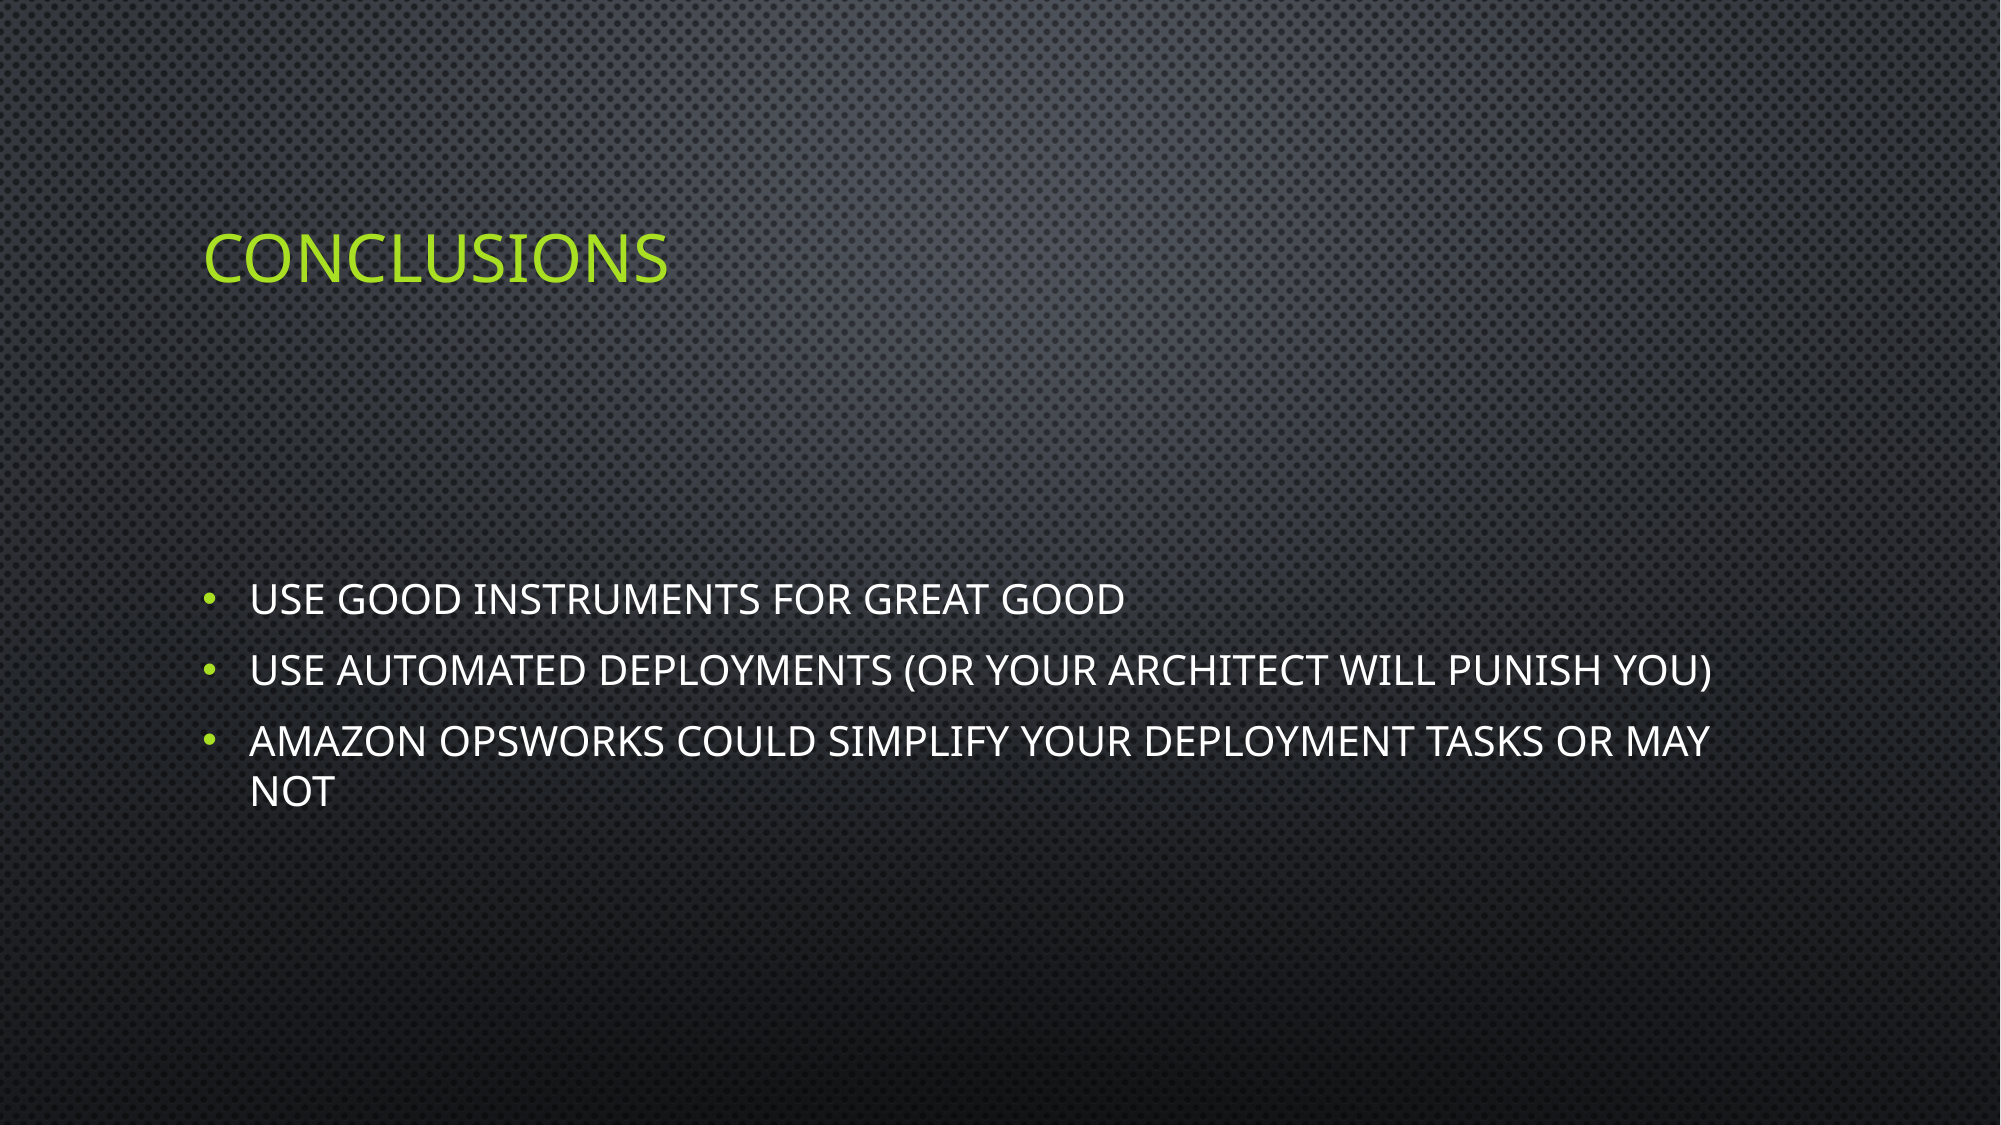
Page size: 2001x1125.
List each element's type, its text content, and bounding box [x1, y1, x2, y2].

title Conclusions [187, 99, 1813, 413]
list Use good instruments for Great Good Use automated deployments (or your architect will punish you) Amazon opsworks could simplify your deployment tasks or may not [187, 437, 1813, 950]
